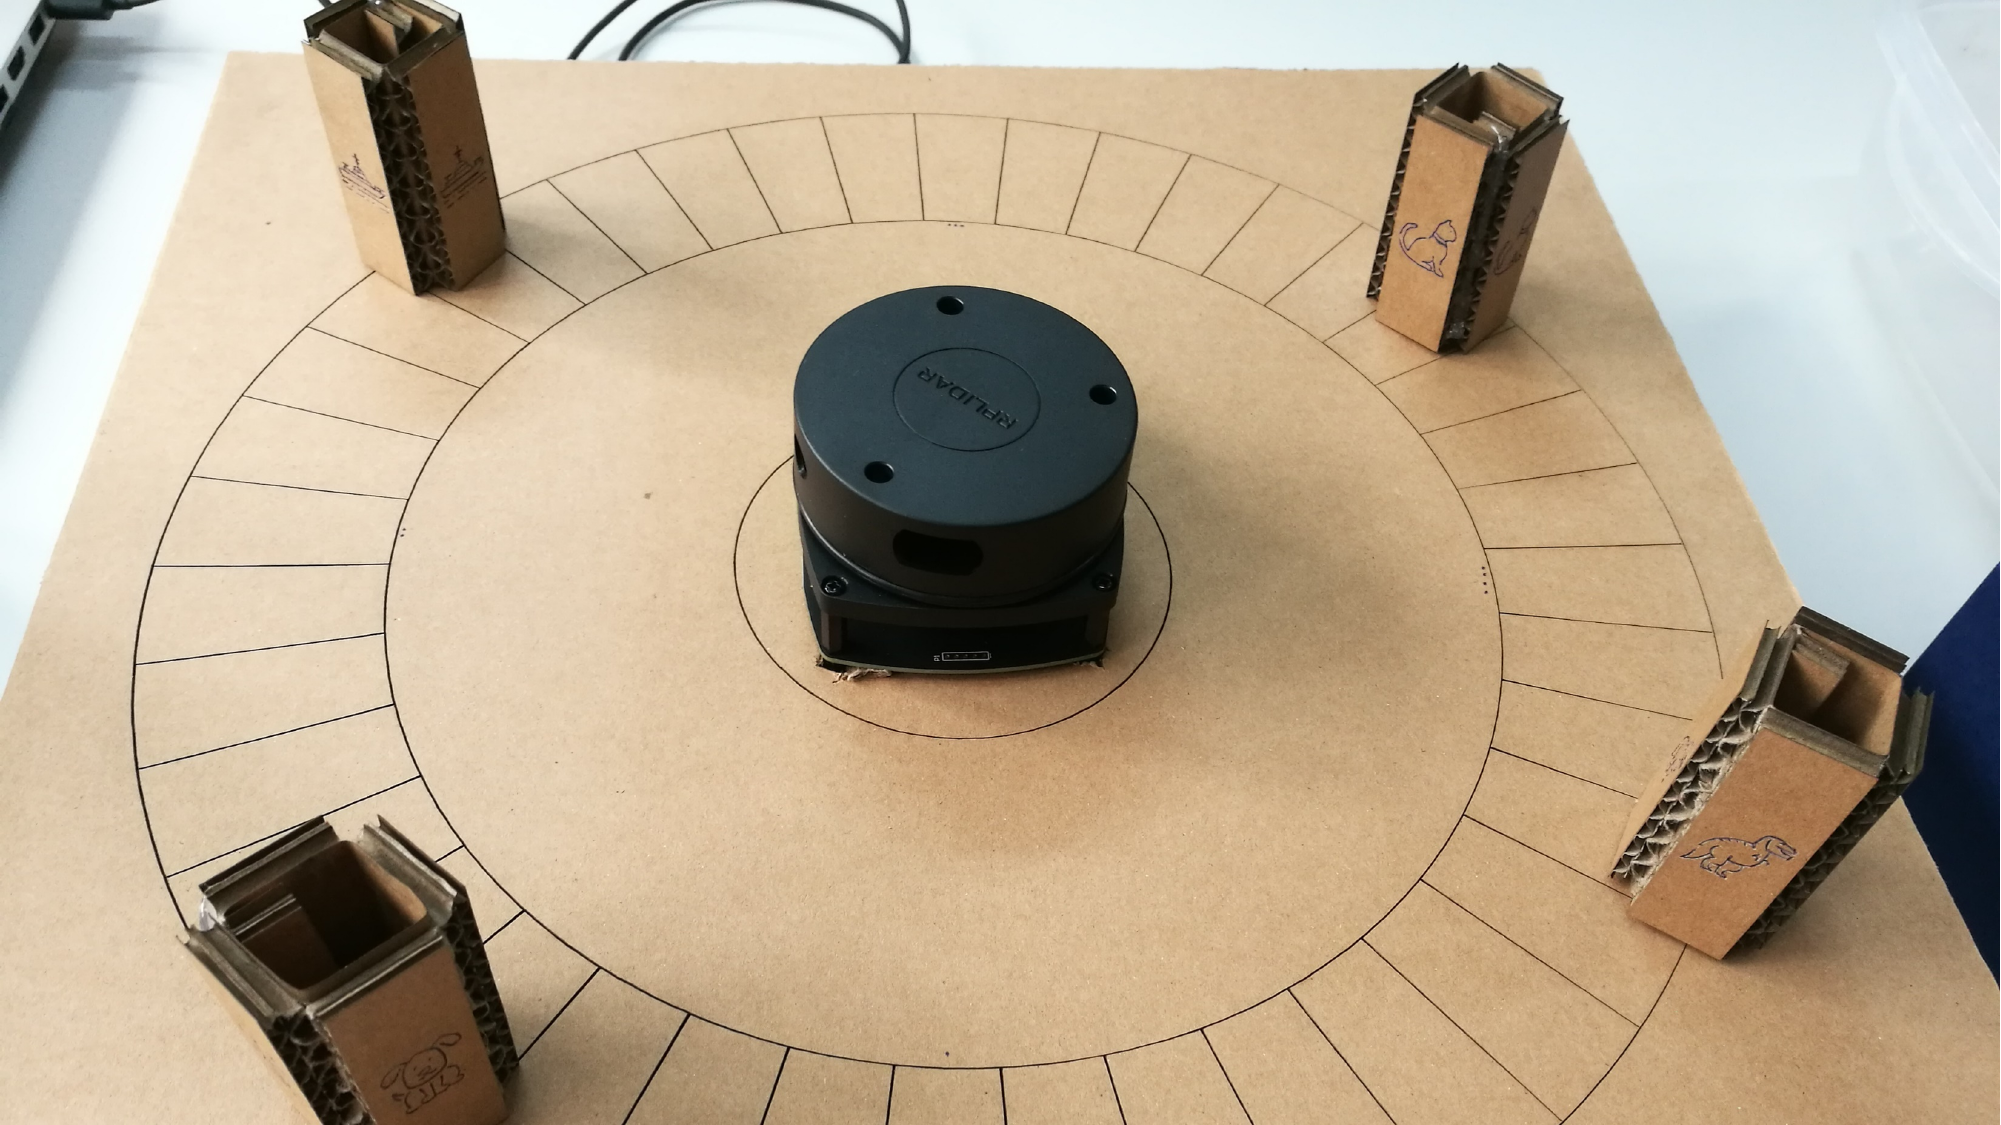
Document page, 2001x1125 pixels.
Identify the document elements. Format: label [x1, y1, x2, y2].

list [0, 0, 2000, 1125]
